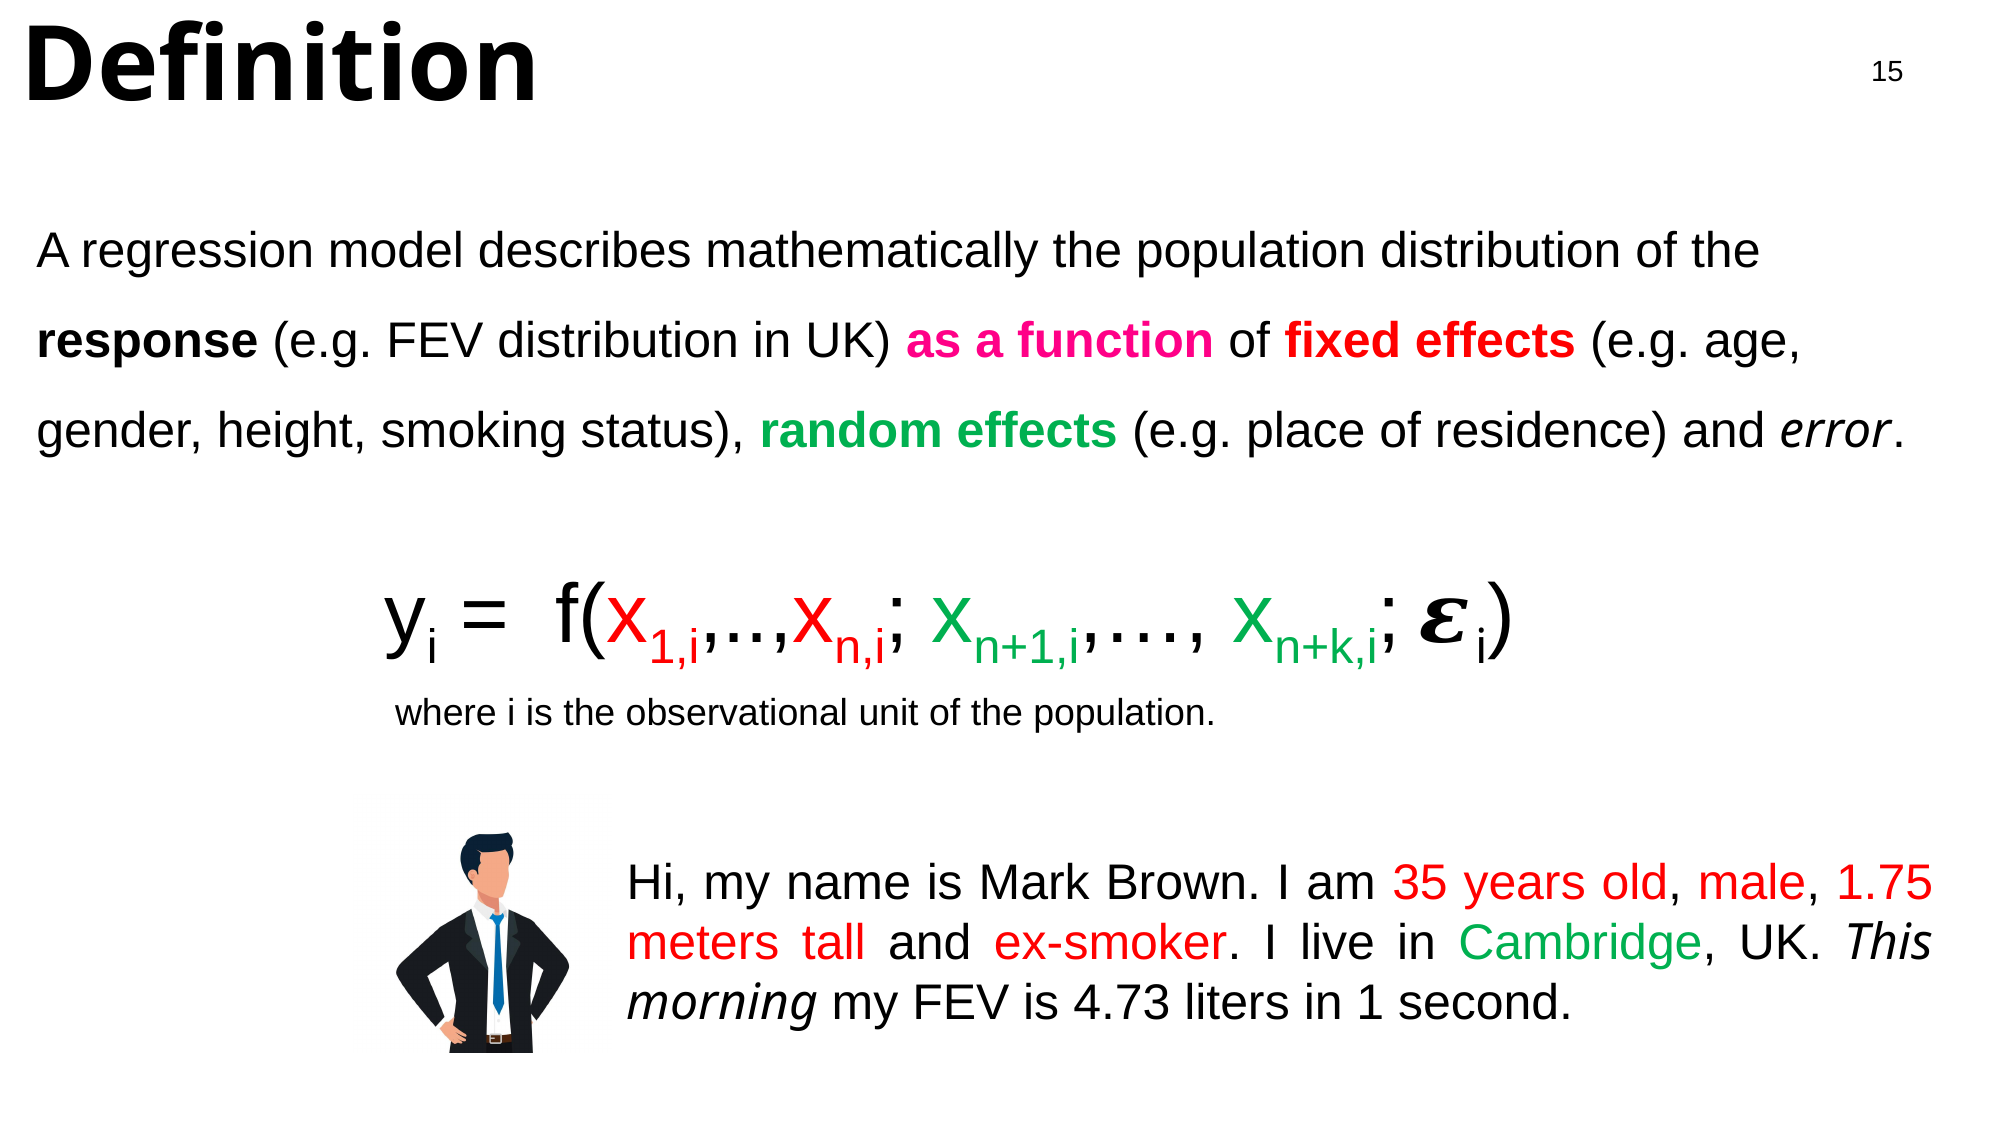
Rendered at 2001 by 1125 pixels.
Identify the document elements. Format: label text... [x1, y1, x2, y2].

text_box where i is the observational unit of the population. [380, 680, 1257, 740]
picture [353, 794, 612, 1053]
text_box yi = f(x1,i,..,xn,i; xn+1,i,…, xn+k,i; 𝜺i) [370, 551, 1674, 681]
text_box A regression model describes mathematically the population distribution of the response (e.g. FEV distribution in UK) as a function of fixed effects (e.g. age, gender, height, smoking status), random effects (e.g. place of residence) and error. [21, 180, 1974, 466]
title Definition [5, 2, 2000, 131]
text_box Hi, my name is Mark Brown. I am 35 years old, male, 1.75 meters tall and ex-smoker. I live in Cambridge, UK. This morning my FEV is 4.73 liters in 1 second. [612, 842, 1948, 1038]
text_box 15 [1856, 44, 1955, 105]
